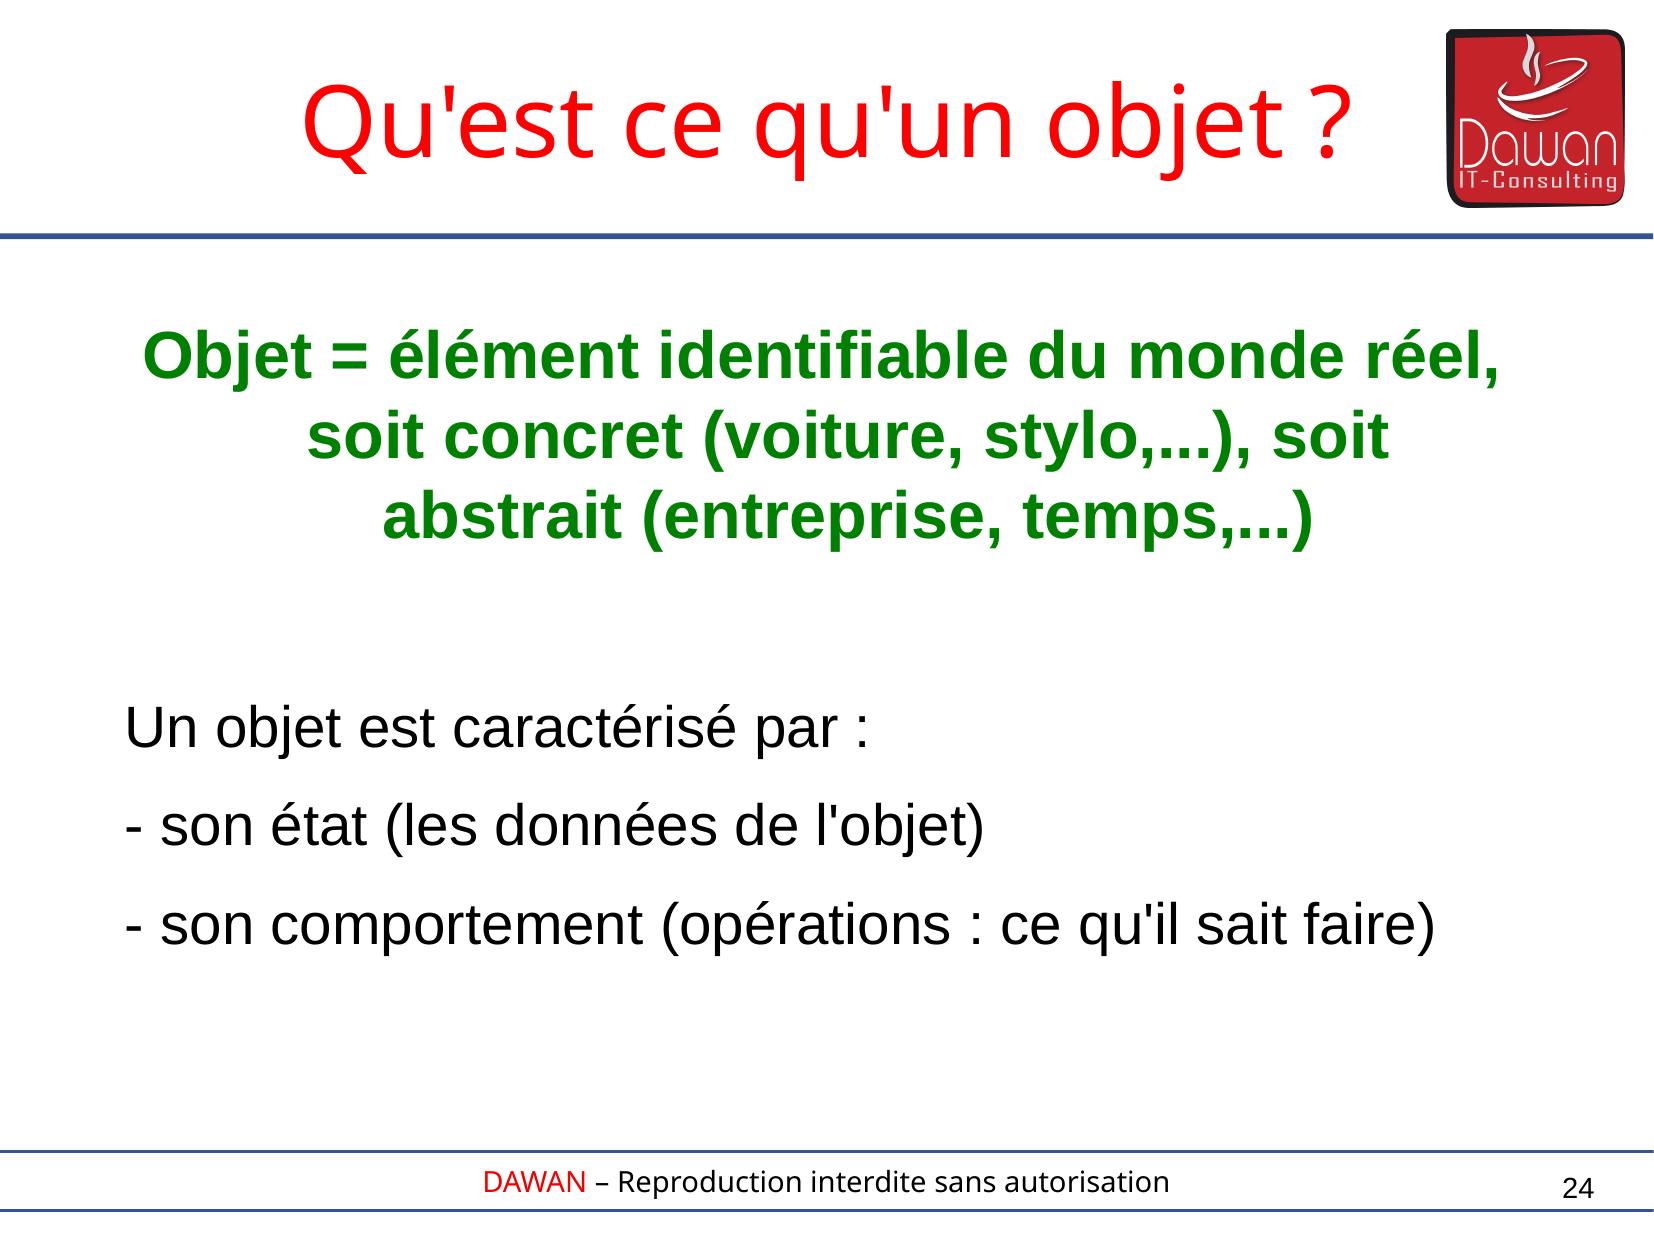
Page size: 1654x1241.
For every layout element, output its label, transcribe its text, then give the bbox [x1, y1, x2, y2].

picture [1446, 29, 1625, 208]
list Objet = élément identifiable du monde réel, soit concret (voiture, stylo,...), soit abstrait (entreprise, temps,...) Un objet est caractérisé par : - son état (les données de l'objet) - son comportement (opérations : ce qu'il sait faire) [92, 304, 1536, 1161]
slide_number 24 [1535, 1169, 1595, 1233]
text_box Qu'est ce qu'un objet ? [284, 50, 1370, 185]
